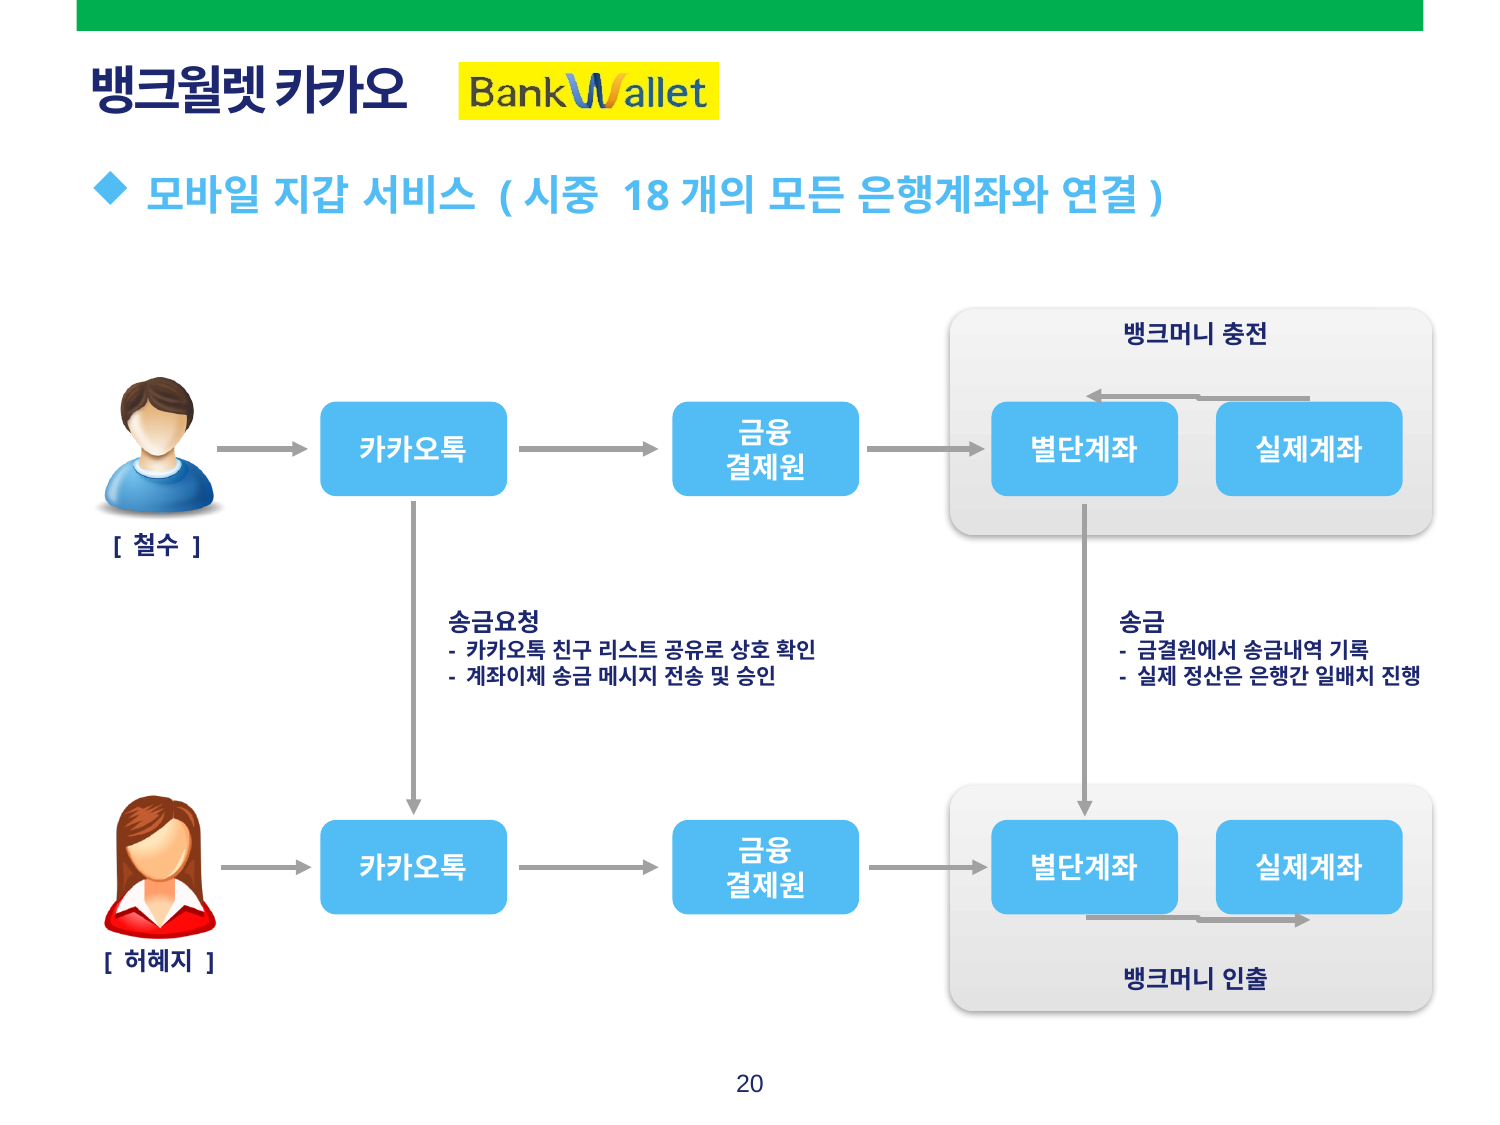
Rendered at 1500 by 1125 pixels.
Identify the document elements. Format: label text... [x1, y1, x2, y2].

text_box 금융 결제원 [670, 817, 862, 917]
list 모바일 지갑 서비스 (시중 18개의 모든 은행계좌와 연결) [75, 160, 1425, 1059]
text_box 실제계좌 [1213, 817, 1405, 917]
text_box 별단계좌 [989, 817, 1181, 917]
text_box 송금요청 - 카카오톡 친구 리스트 공유로 상호 확인 - 계좌이체 송금 메시지 전송 및 승인 [433, 599, 832, 697]
text_box 금융 결제원 [670, 399, 862, 499]
text_box [ 허혜지 ] [89, 946, 230, 984]
text_box [ 철수 ] [98, 529, 216, 568]
text_box 뱅크머니 인출 [1108, 956, 1191, 1001]
text_box 뱅크머니 충전 [1204, 311, 1284, 357]
picture [458, 61, 720, 120]
text_box [949, 308, 1434, 537]
text_box [949, 874, 1191, 1013]
title 뱅크월렛 카카오 [75, 50, 1425, 138]
text_box [949, 784, 1081, 866]
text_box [1196, 806, 1200, 1032]
text_box 송금 - 금결원에서 송금내역 기록 - 실제 정산은 은행간 일배치 진행 [1104, 599, 1437, 697]
picture [88, 795, 232, 939]
text_box 뱅크머니 인출 [1204, 956, 1284, 1001]
slide_number 20 [581, 1052, 919, 1113]
text_box 실제계좌 [1213, 399, 1405, 499]
text_box [1089, 784, 1434, 1013]
picture [88, 377, 232, 521]
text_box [1196, 284, 1200, 510]
text_box 뱅크머니 충전 [1108, 311, 1191, 357]
text_box 별단계좌 [989, 399, 1181, 499]
text_box 카카오톡 [318, 399, 510, 499]
text_box 카카오톡 [318, 817, 510, 917]
